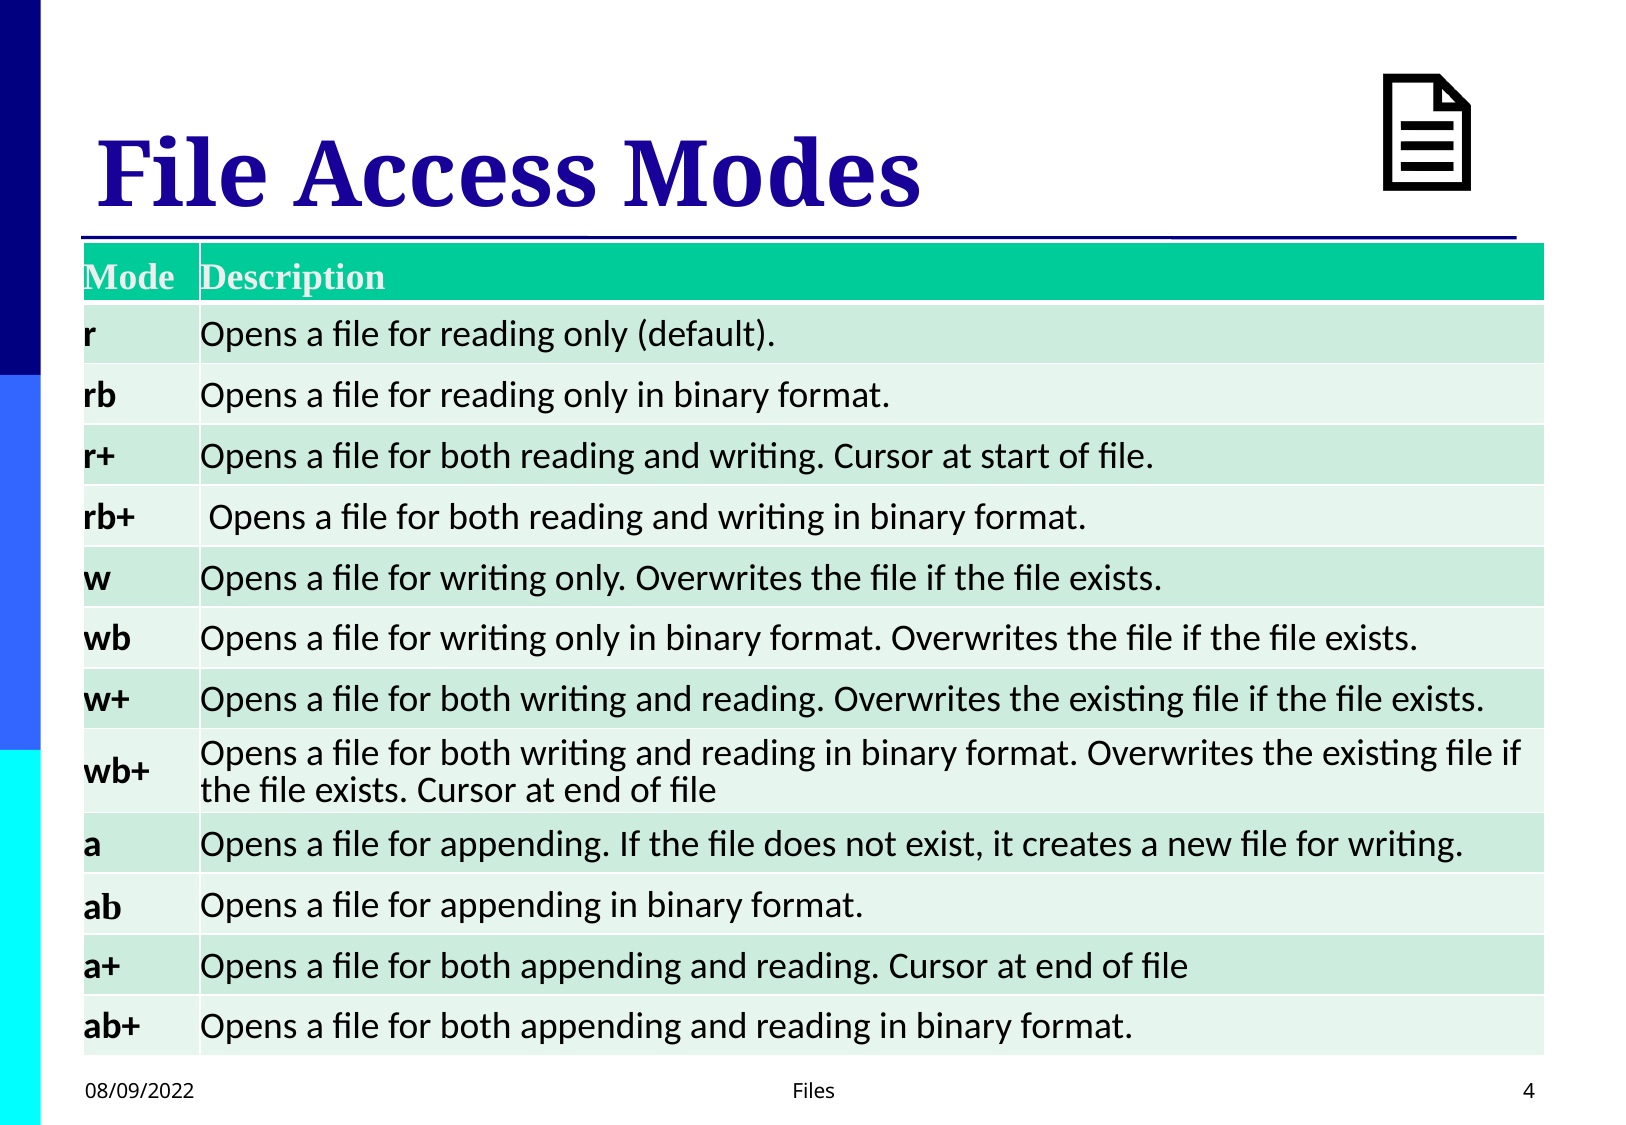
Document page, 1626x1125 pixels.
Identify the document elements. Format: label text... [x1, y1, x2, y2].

table_cell rb [84, 364, 199, 423]
table_header Description [201, 243, 1544, 300]
table_header Mode [84, 243, 199, 300]
table_cell Opens a file for both appending and reading in binary format. [201, 996, 1544, 1055]
table_cell w+ [84, 669, 199, 728]
table_cell Opens a file for appending in binary format. [201, 874, 1544, 933]
table_cell Opens a file for both reading and writing. Cursor at start of file. [201, 425, 1544, 484]
table_cell Opens a file for both writing and reading in binary format. Overwrites the existing file if the file exists. Cursor at end of file [201, 729, 1544, 812]
table_cell Opens a file for both writing and reading. Overwrites the existing file if the file exists. [201, 669, 1544, 728]
table_cell wb [84, 608, 199, 667]
table_cell Opens a file for writing only. Overwrites the file if the file exists. [201, 547, 1544, 606]
table_cell Opens a file for both reading and writing in binary format. [201, 486, 1544, 545]
footer Files [556, 1070, 1071, 1125]
table_cell a [84, 813, 199, 872]
table_cell Opens a file for both appending and reading. Cursor at end of file [201, 935, 1544, 994]
table_cell Opens a file for reading only (default). [201, 305, 1544, 363]
table_cell ab [84, 874, 199, 933]
table_cell r [84, 305, 199, 363]
table_cell Opens a file for appending. If the file does not exist, it creates a new file for writing. [201, 813, 1544, 872]
title File Access Modes [81, 45, 1544, 233]
table_cell Opens a file for reading only in binary format. [201, 364, 1544, 423]
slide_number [70, 1070, 450, 1125]
table_cell r+ [84, 425, 199, 484]
table_cell w [84, 547, 199, 606]
table_cell Opens a file for writing only in binary format. Overwrites the file if the file exists. [201, 608, 1544, 667]
table_cell a+ [84, 935, 199, 994]
picture [1367, 72, 1487, 192]
table_cell ab+ [84, 996, 199, 1055]
table_cell rb+ [84, 486, 199, 545]
slide_number 4 [1170, 1070, 1550, 1125]
table_cell wb+ [84, 729, 199, 812]
